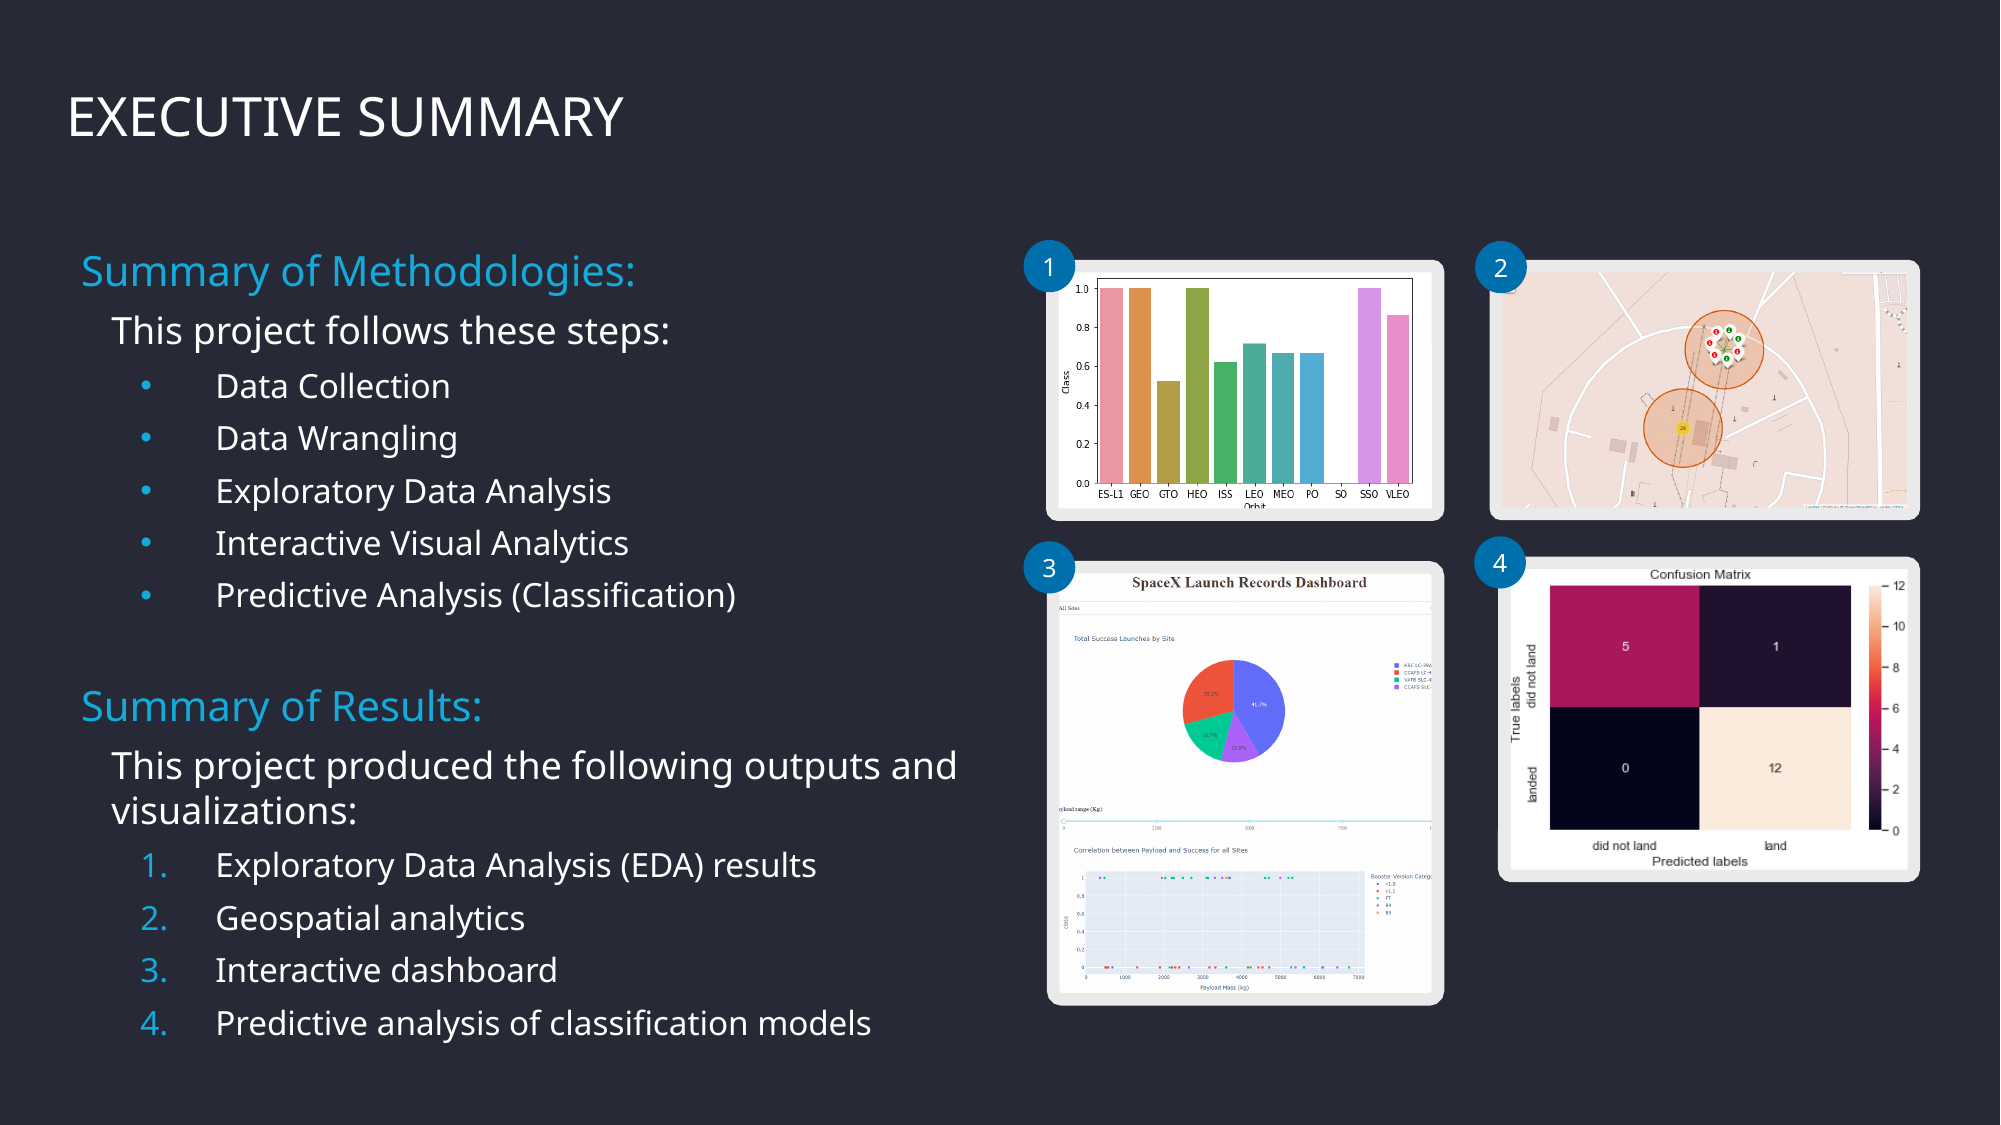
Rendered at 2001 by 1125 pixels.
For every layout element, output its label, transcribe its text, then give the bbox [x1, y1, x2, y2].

picture [1495, 266, 1914, 514]
text_box 4 [1473, 535, 1527, 590]
text_box EXECUTIVE SUMMARY [66, 89, 1863, 149]
picture [1504, 562, 1914, 876]
text_box 2 [1474, 239, 1528, 294]
text_box 1 [1022, 238, 1077, 294]
text_box 3 [1022, 540, 1077, 595]
picture [1052, 266, 1439, 515]
text_box Summary of Methodologies: This project follows these steps: Data Collection Data Wrangling Exploratory Data Analysis Interactive Visual Analytics Predictive Analysis (Classification) Summary of Results: This project produced the following outputs and visualizations: Exploratory Data Analysis (EDA) results Geospatial analytics Interactive dashboard Predictive analysis of classification models [66, 237, 1154, 1050]
picture [1053, 567, 1438, 1000]
